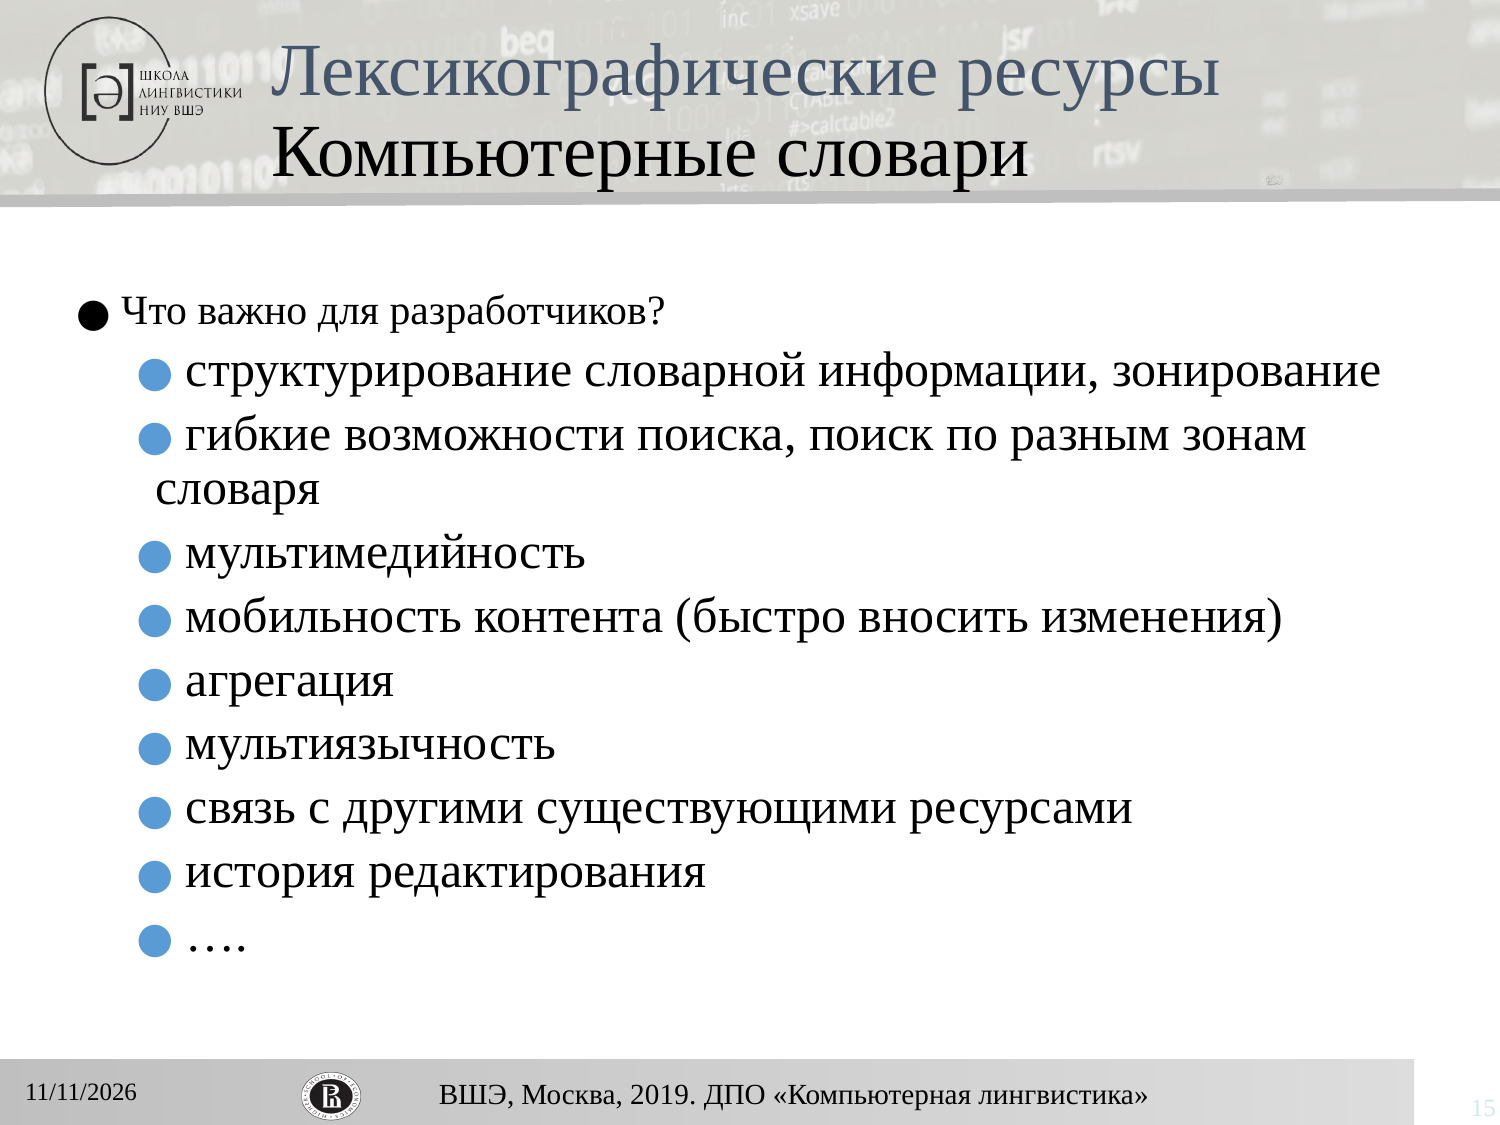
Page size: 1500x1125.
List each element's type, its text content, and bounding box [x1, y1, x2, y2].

picture [301, 1072, 361, 1121]
picture [0, 0, 1500, 194]
slide_number 15 [1370, 1061, 1496, 1122]
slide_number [10, 1060, 162, 1121]
list Что важно для разработчиков? структурирование словарной информации, зонирование гибкие возможности поиска, поиск по разным зонам словаря мультимедийность мобильность контента (быстро вносить изменения) агрегация мультиязычность связь с другими существующими ресурсами история редактирования …. [35, 273, 1473, 994]
title Лексикографические ресурсы Компьютерные словари [256, 20, 1473, 208]
